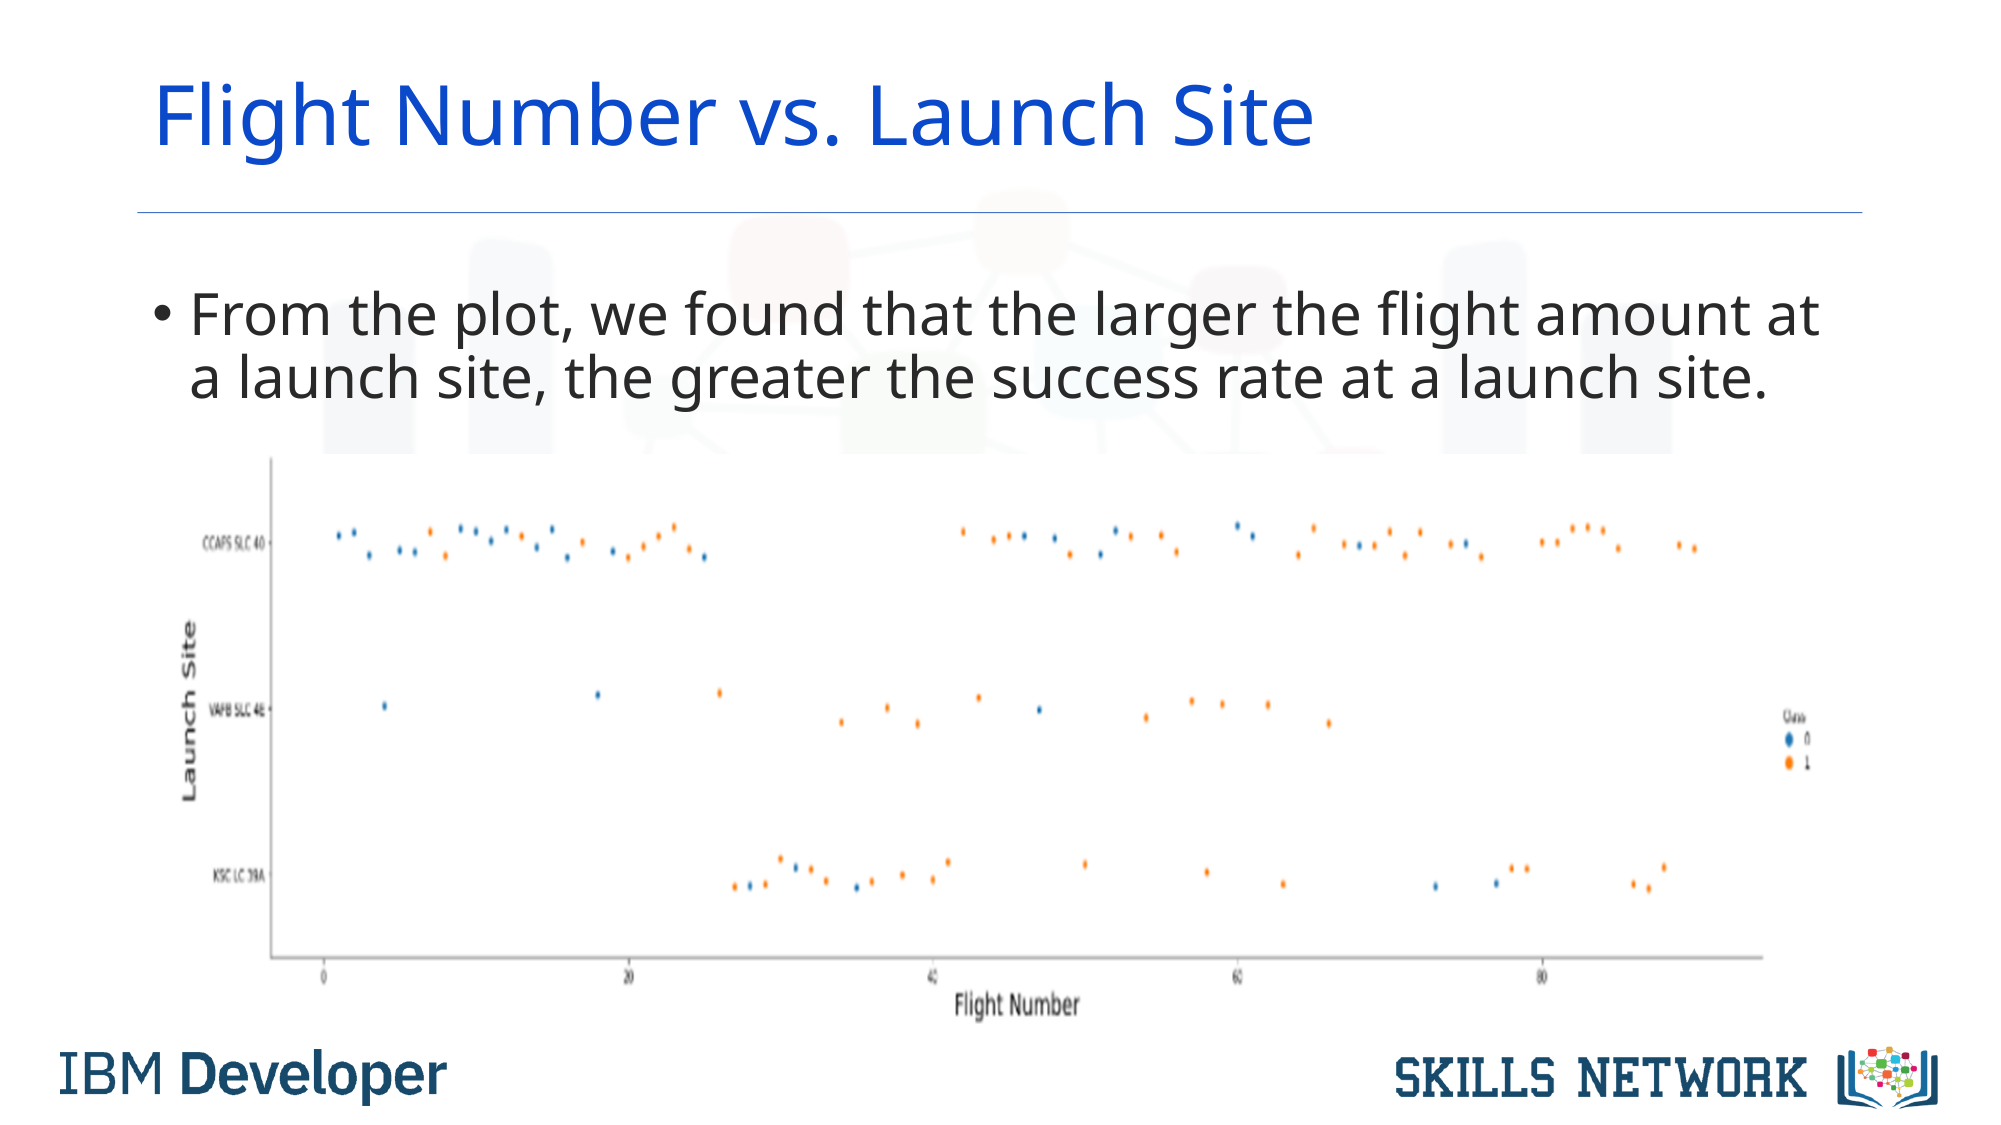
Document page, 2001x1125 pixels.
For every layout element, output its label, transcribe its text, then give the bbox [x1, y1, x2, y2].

picture [166, 454, 1823, 1032]
picture [55, 1045, 459, 1108]
list From the plot, we found that the larger the flight amount at a launch site, the greater the success rate at a launch site. [137, 277, 1863, 992]
picture [1390, 1045, 1945, 1111]
title Flight Number vs. Launch Site [137, 59, 1863, 277]
